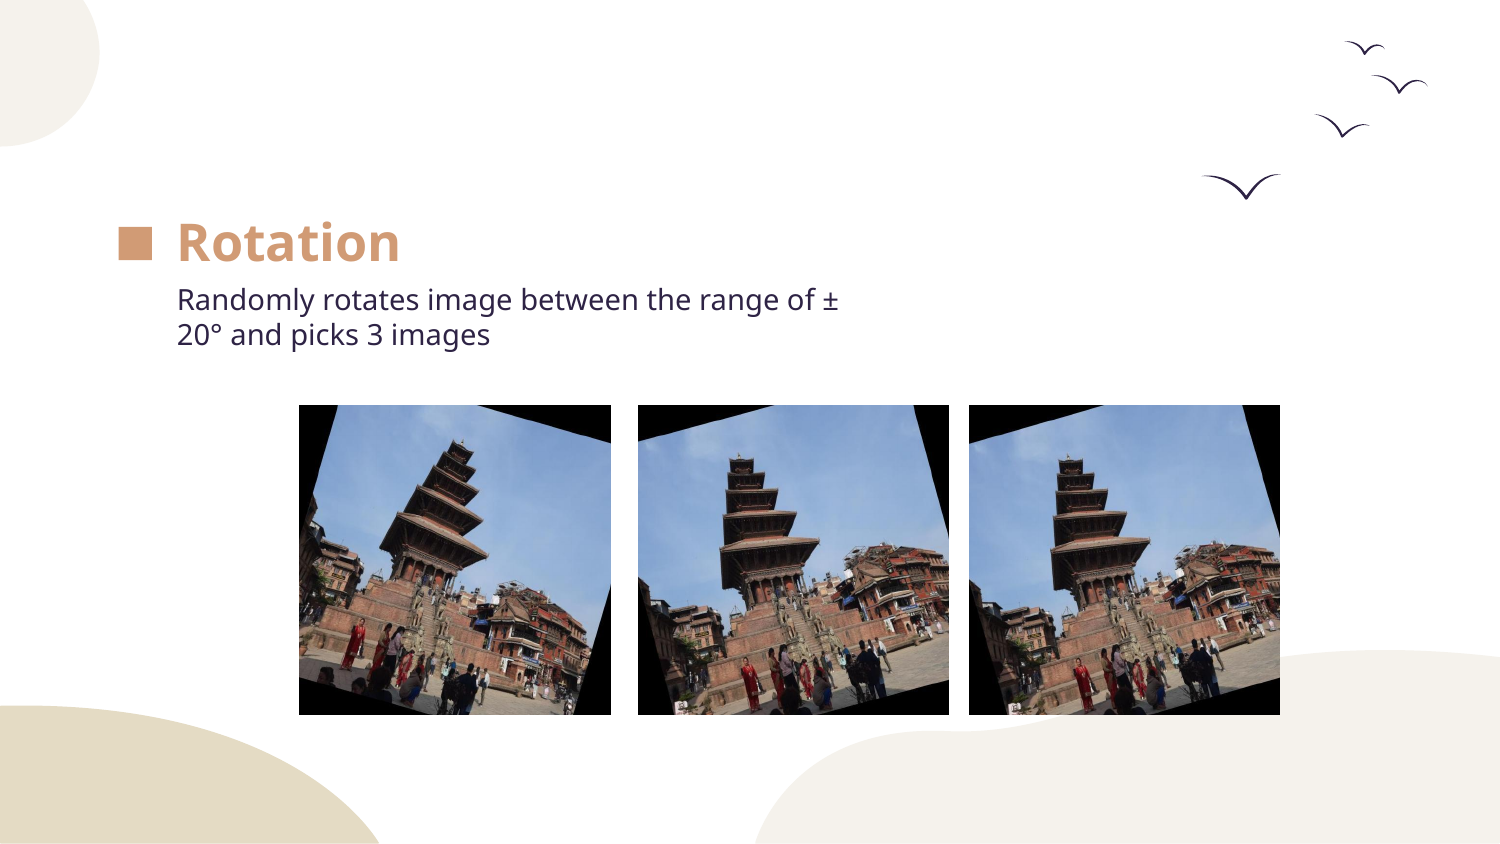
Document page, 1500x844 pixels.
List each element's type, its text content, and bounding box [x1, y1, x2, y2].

picture [969, 404, 1280, 716]
picture [638, 404, 949, 716]
text_box Rotation [161, 199, 447, 266]
picture [299, 404, 612, 716]
text_box [118, 226, 152, 261]
text_box Randomly rotates image between the range of ± 20° and picks 3 images [161, 266, 902, 369]
